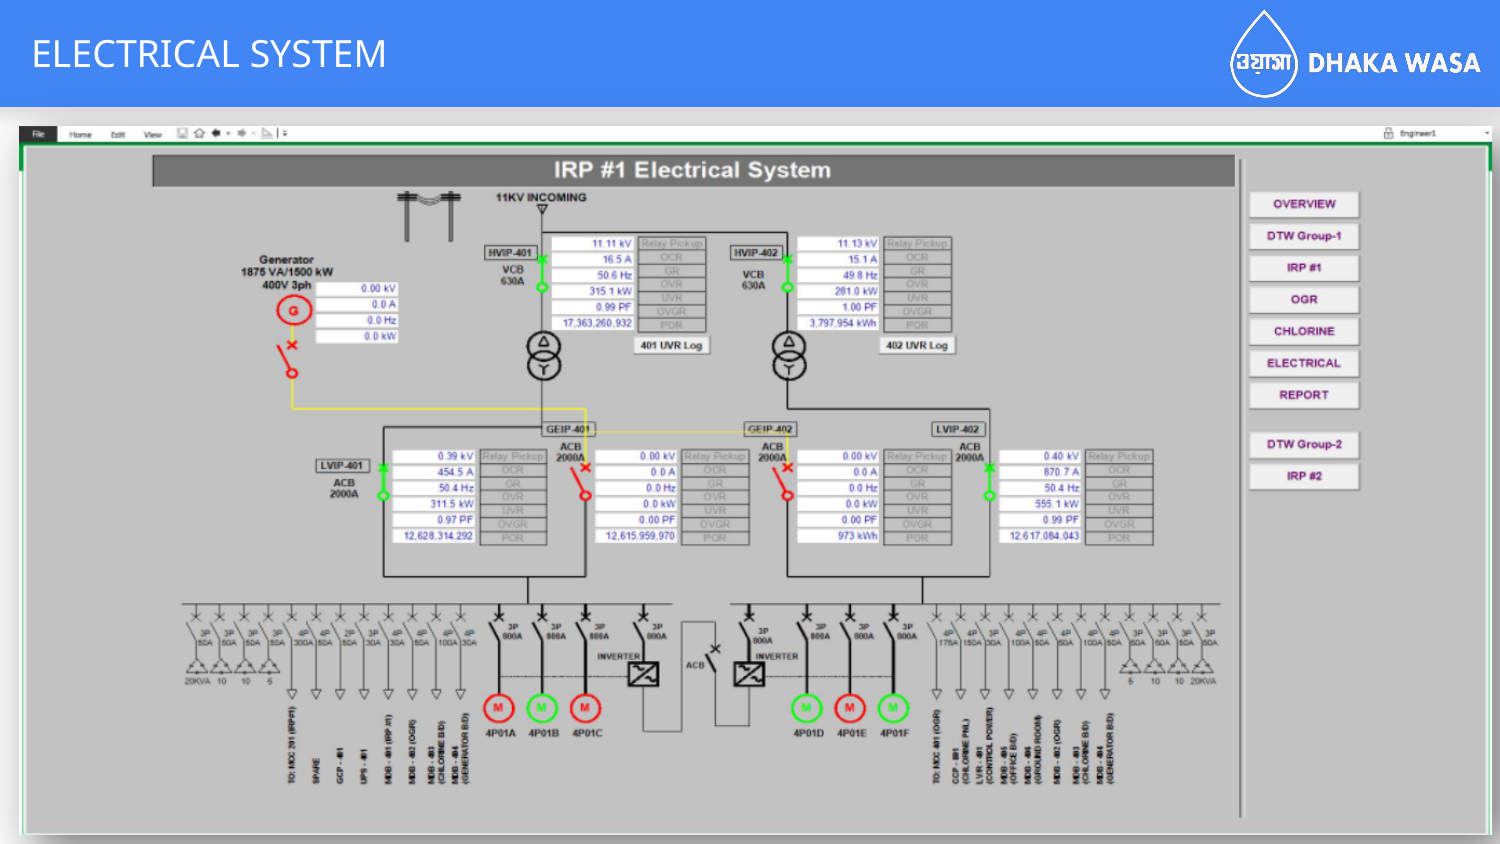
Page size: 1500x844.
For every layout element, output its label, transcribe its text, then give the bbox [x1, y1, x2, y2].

picture [1229, 8, 1481, 98]
picture [18, 125, 1493, 835]
title ELECTRICAL SYSTEM [16, 2, 1464, 102]
